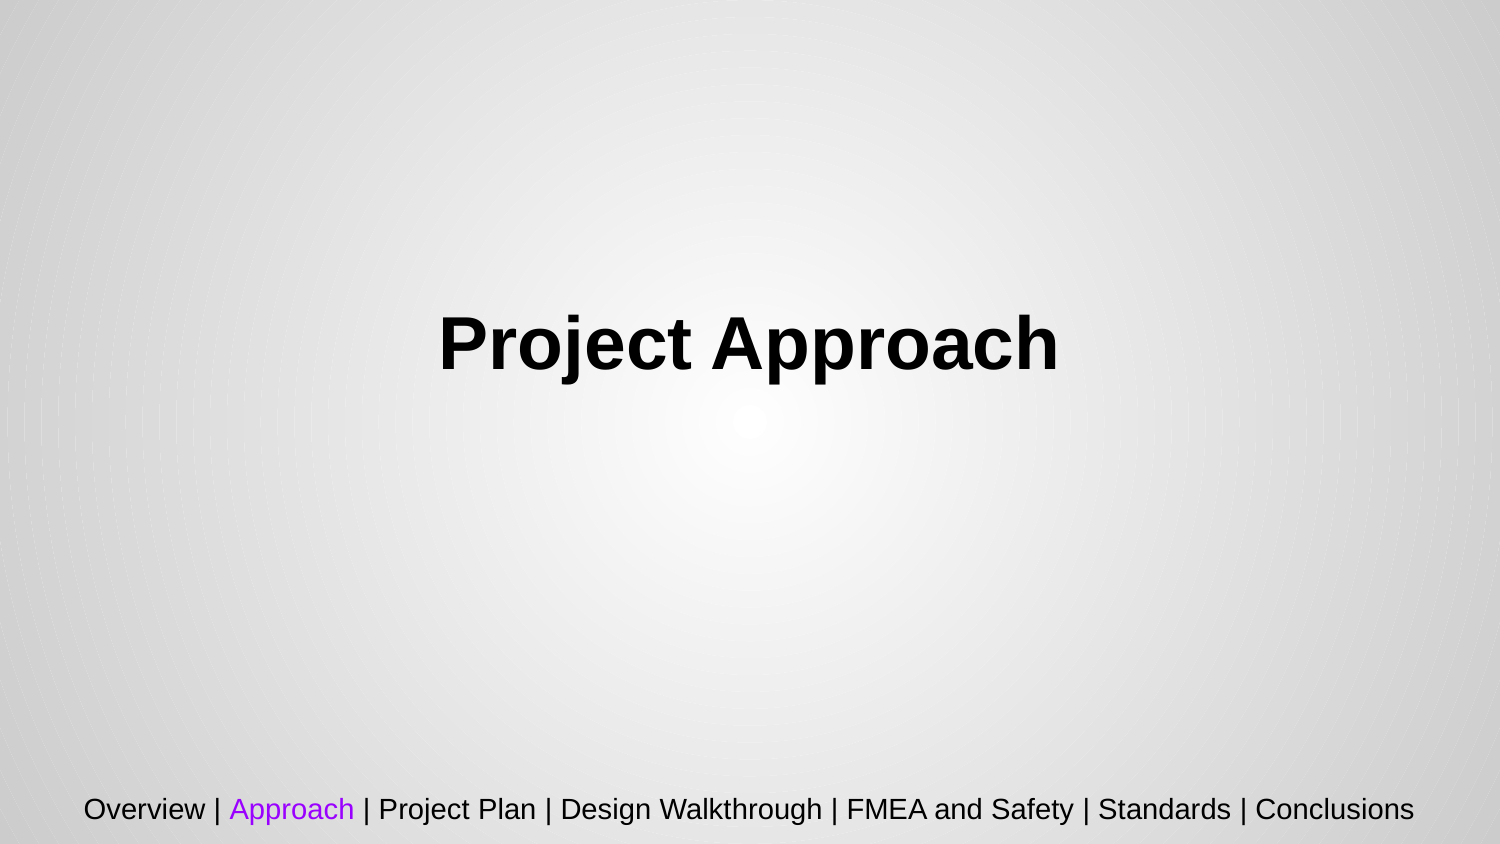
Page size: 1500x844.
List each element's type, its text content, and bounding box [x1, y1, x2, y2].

text_box Overview | Approach | Project Plan | Design Walkthrough | FMEA and Safety | Standards | Conclusions [0, 775, 1500, 843]
title Project Approach [75, 258, 1425, 400]
